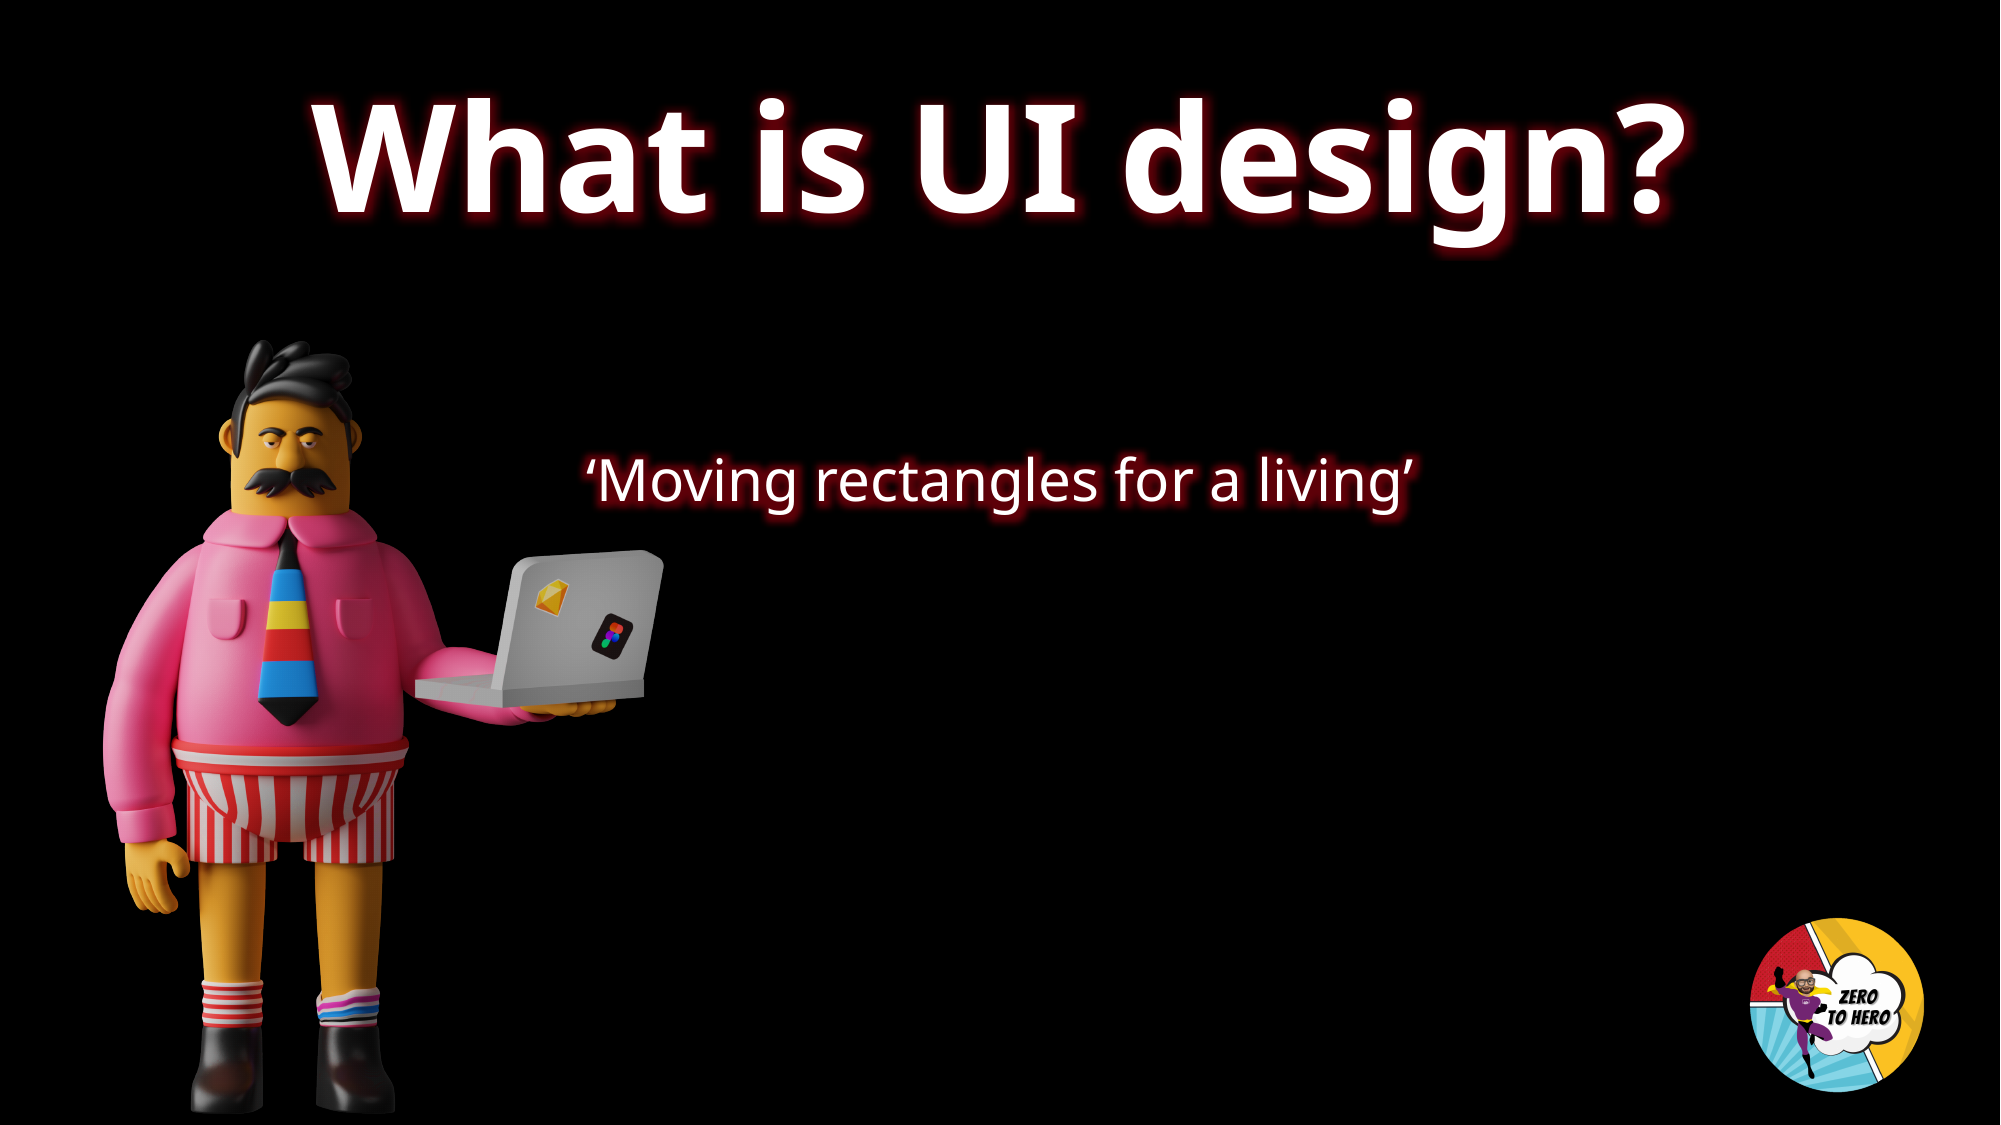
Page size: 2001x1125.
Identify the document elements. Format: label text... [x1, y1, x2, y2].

picture [1749, 916, 1927, 1095]
picture [0, 288, 776, 1125]
text_box ‘Moving rectangles for a living’ [776, 435, 1891, 521]
text_box What is UI design? [0, 55, 2000, 250]
